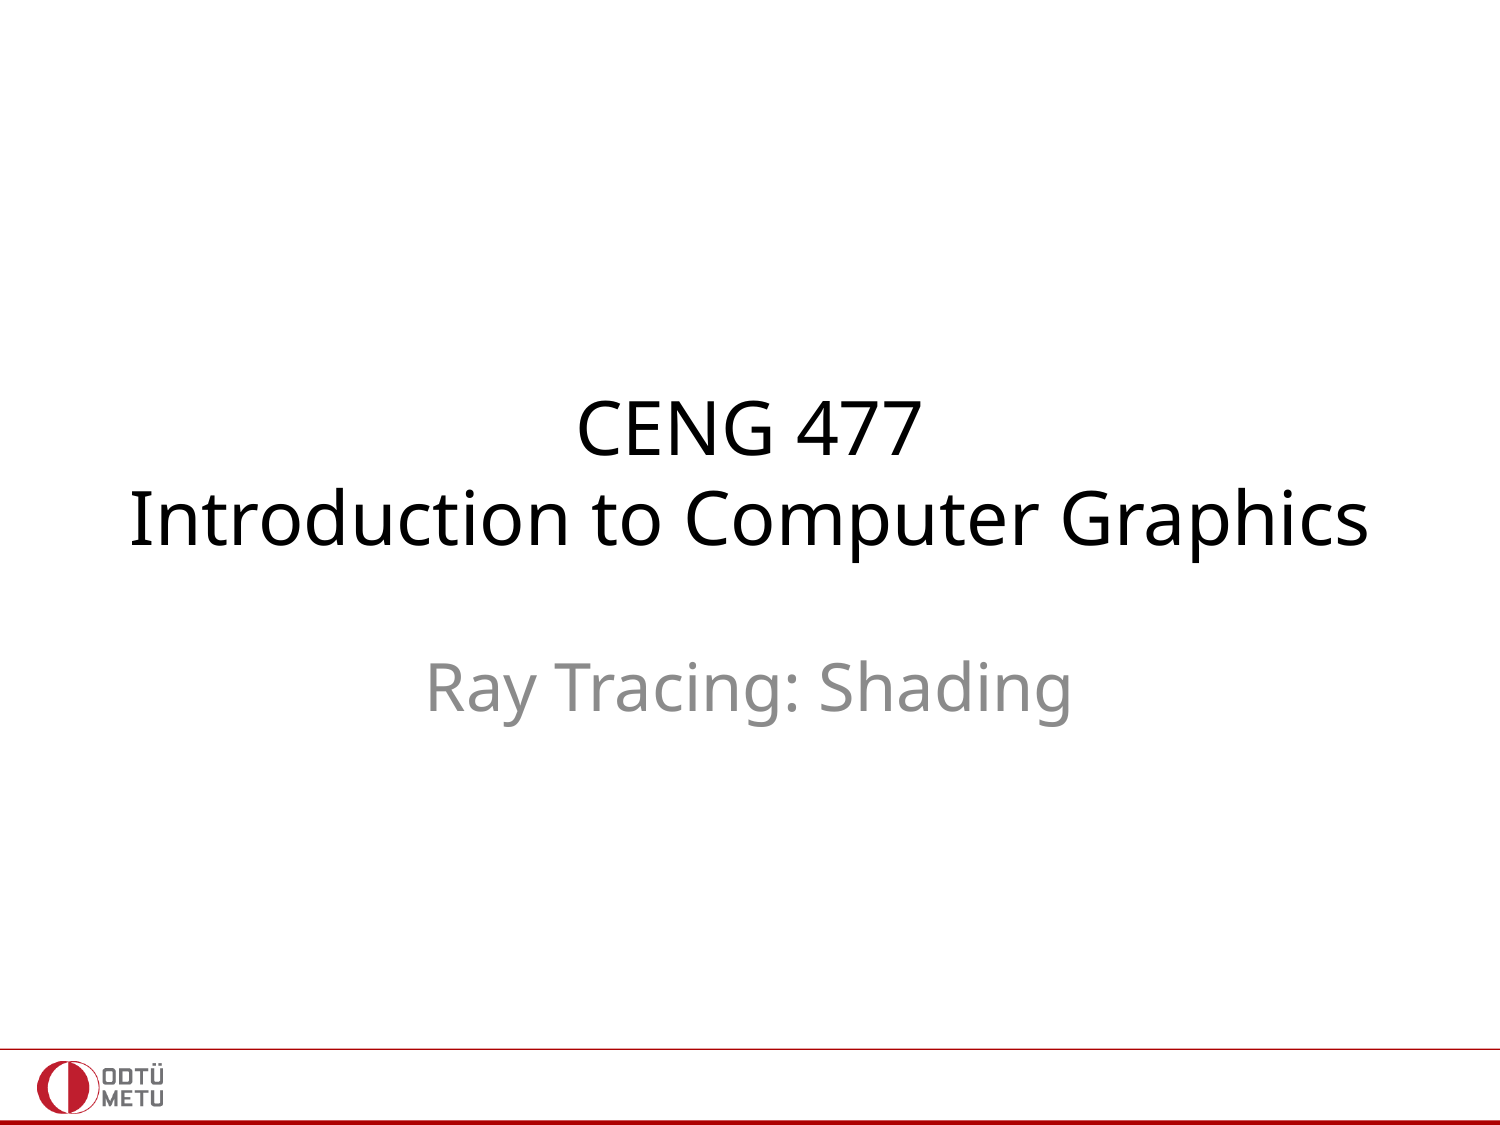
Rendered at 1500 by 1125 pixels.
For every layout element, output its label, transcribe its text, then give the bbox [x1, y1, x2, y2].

title CENG 477 Introduction to Computer Graphics [112, 349, 1388, 591]
subtitle Ray Tracing: Shading [225, 637, 1275, 925]
picture [37, 1061, 163, 1114]
